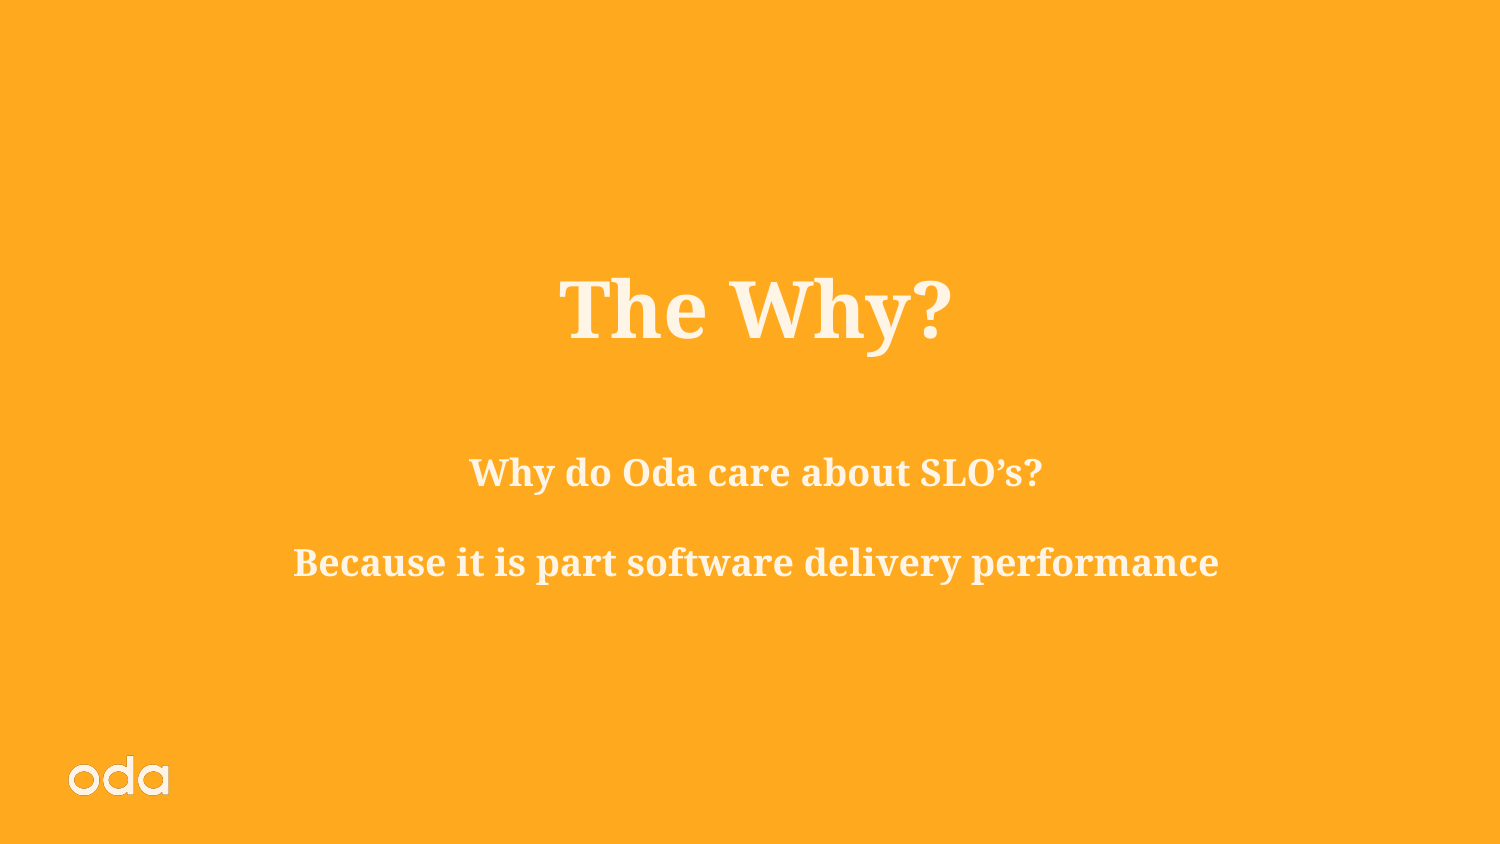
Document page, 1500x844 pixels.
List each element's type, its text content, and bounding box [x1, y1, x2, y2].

picture [6, 702, 231, 844]
title The Why? Why do Oda care about SLO’s? Because it is part software delivery performance [141, 200, 1372, 644]
